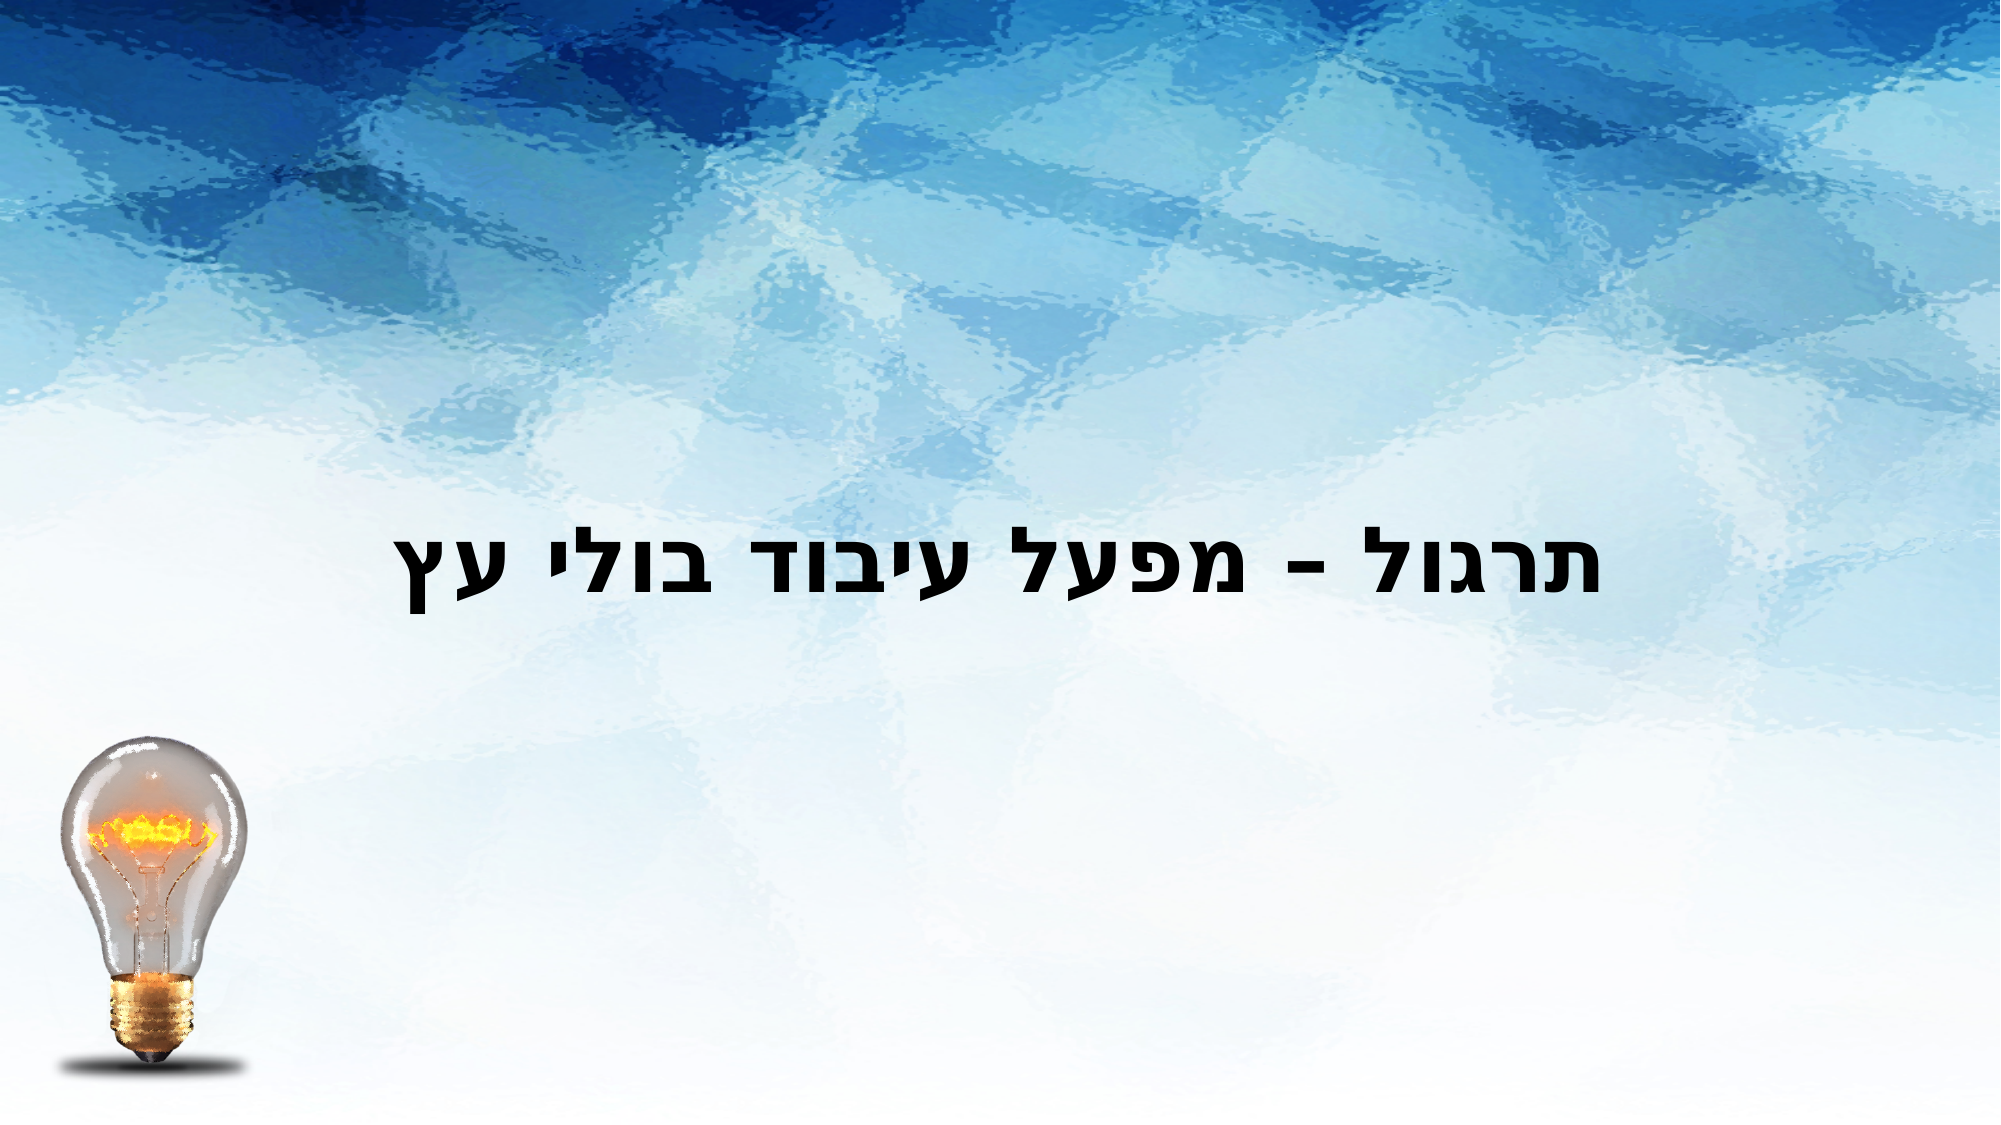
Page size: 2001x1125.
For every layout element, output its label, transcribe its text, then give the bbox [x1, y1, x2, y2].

title תרגול – מפעל עיבוד בולי עץ [137, 453, 1863, 672]
picture [0, 0, 2000, 1125]
